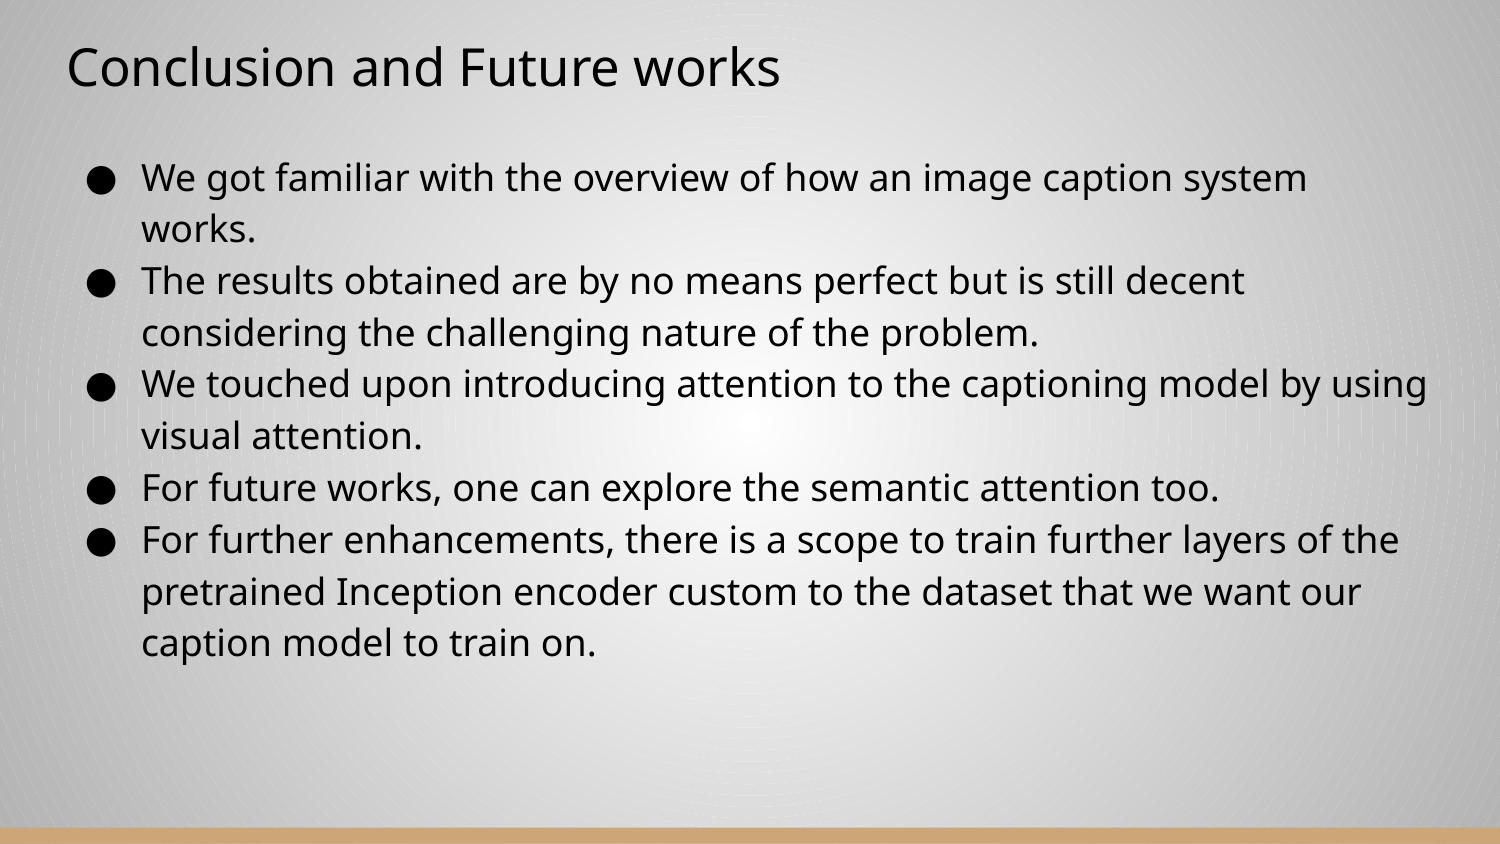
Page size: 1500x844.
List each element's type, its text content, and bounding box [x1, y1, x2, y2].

list We got familiar with the overview of how an image caption system works. The results obtained are by no means perfect but is still decent considering the challenging nature of the problem. We touched upon introducing attention to the captioning model by using visual attention. For future works, one can explore the semantic attention too. For further enhancements, there is a scope to train further layers of the pretrained Inception encoder custom to the dataset that we want our caption model to train on. [51, 131, 1449, 750]
title Conclusion and Future works [51, 18, 1449, 113]
